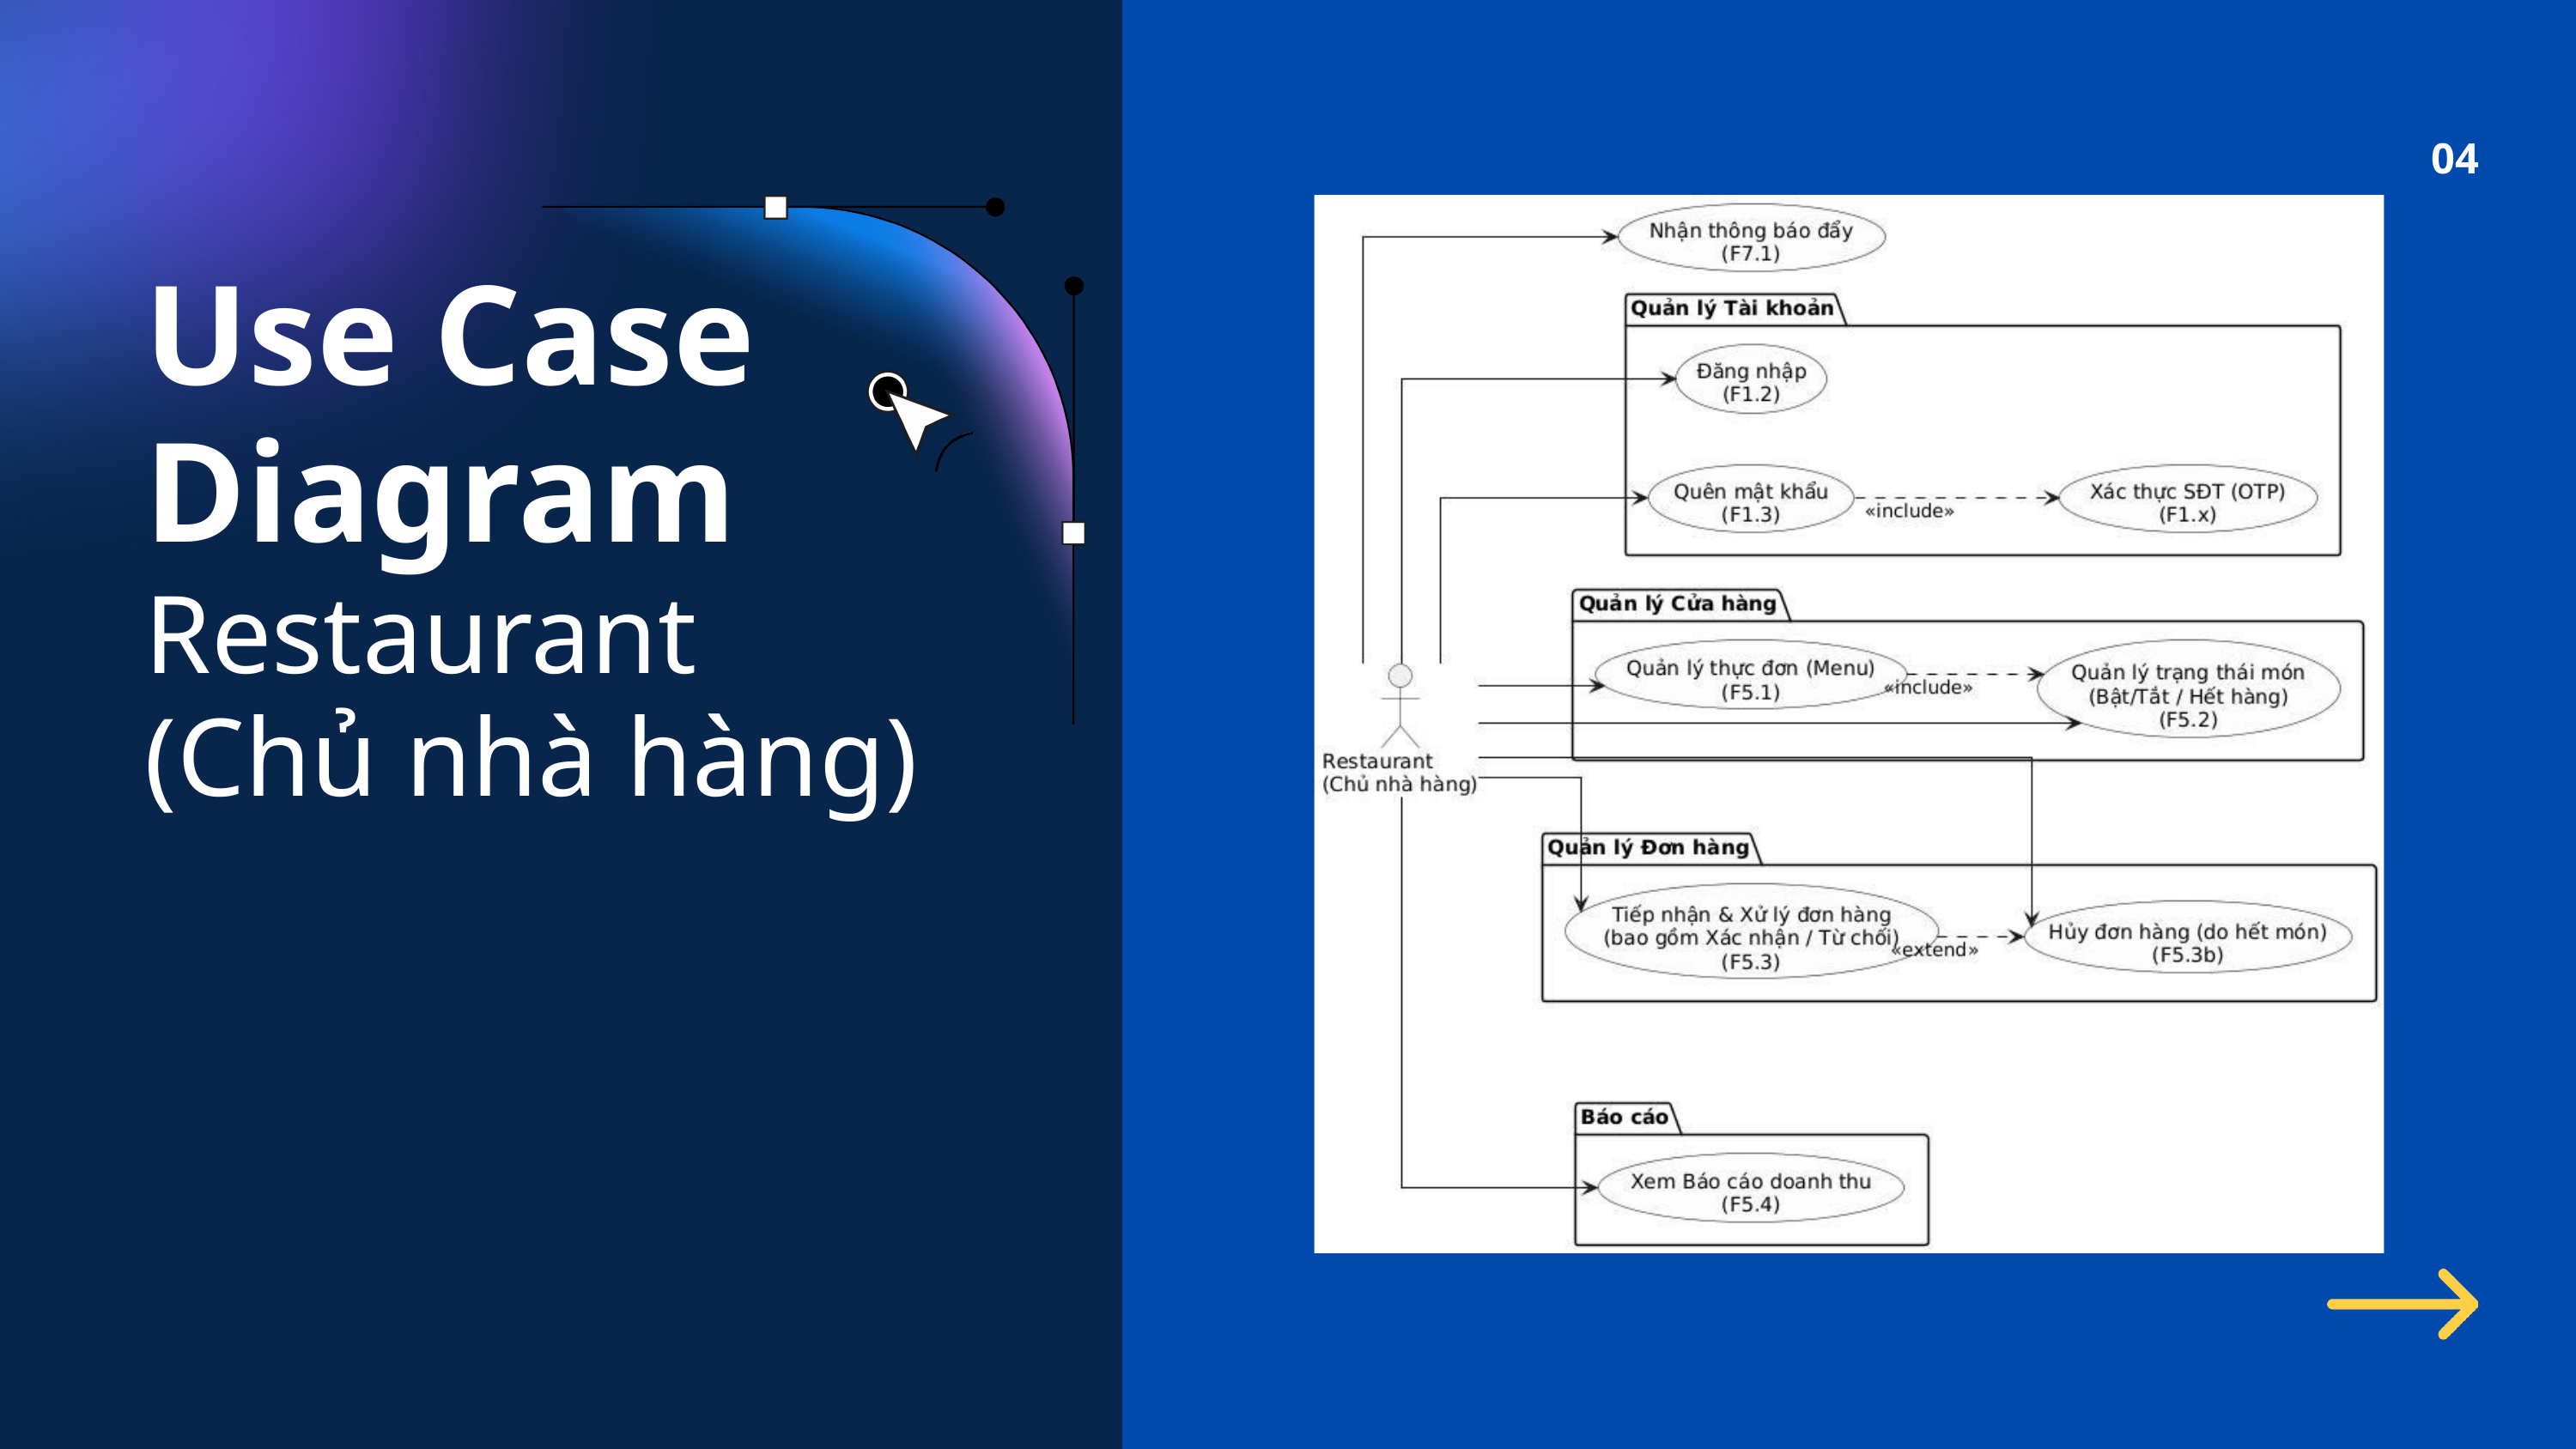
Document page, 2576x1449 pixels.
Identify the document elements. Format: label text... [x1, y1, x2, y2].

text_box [1121, 0, 2576, 1449]
text_box Restaurant (Chủ nhà hàng) [144, 573, 1116, 818]
text_box [542, 195, 1086, 573]
text_box Use Case Diagram [144, 256, 874, 570]
text_box [0, 0, 750, 614]
